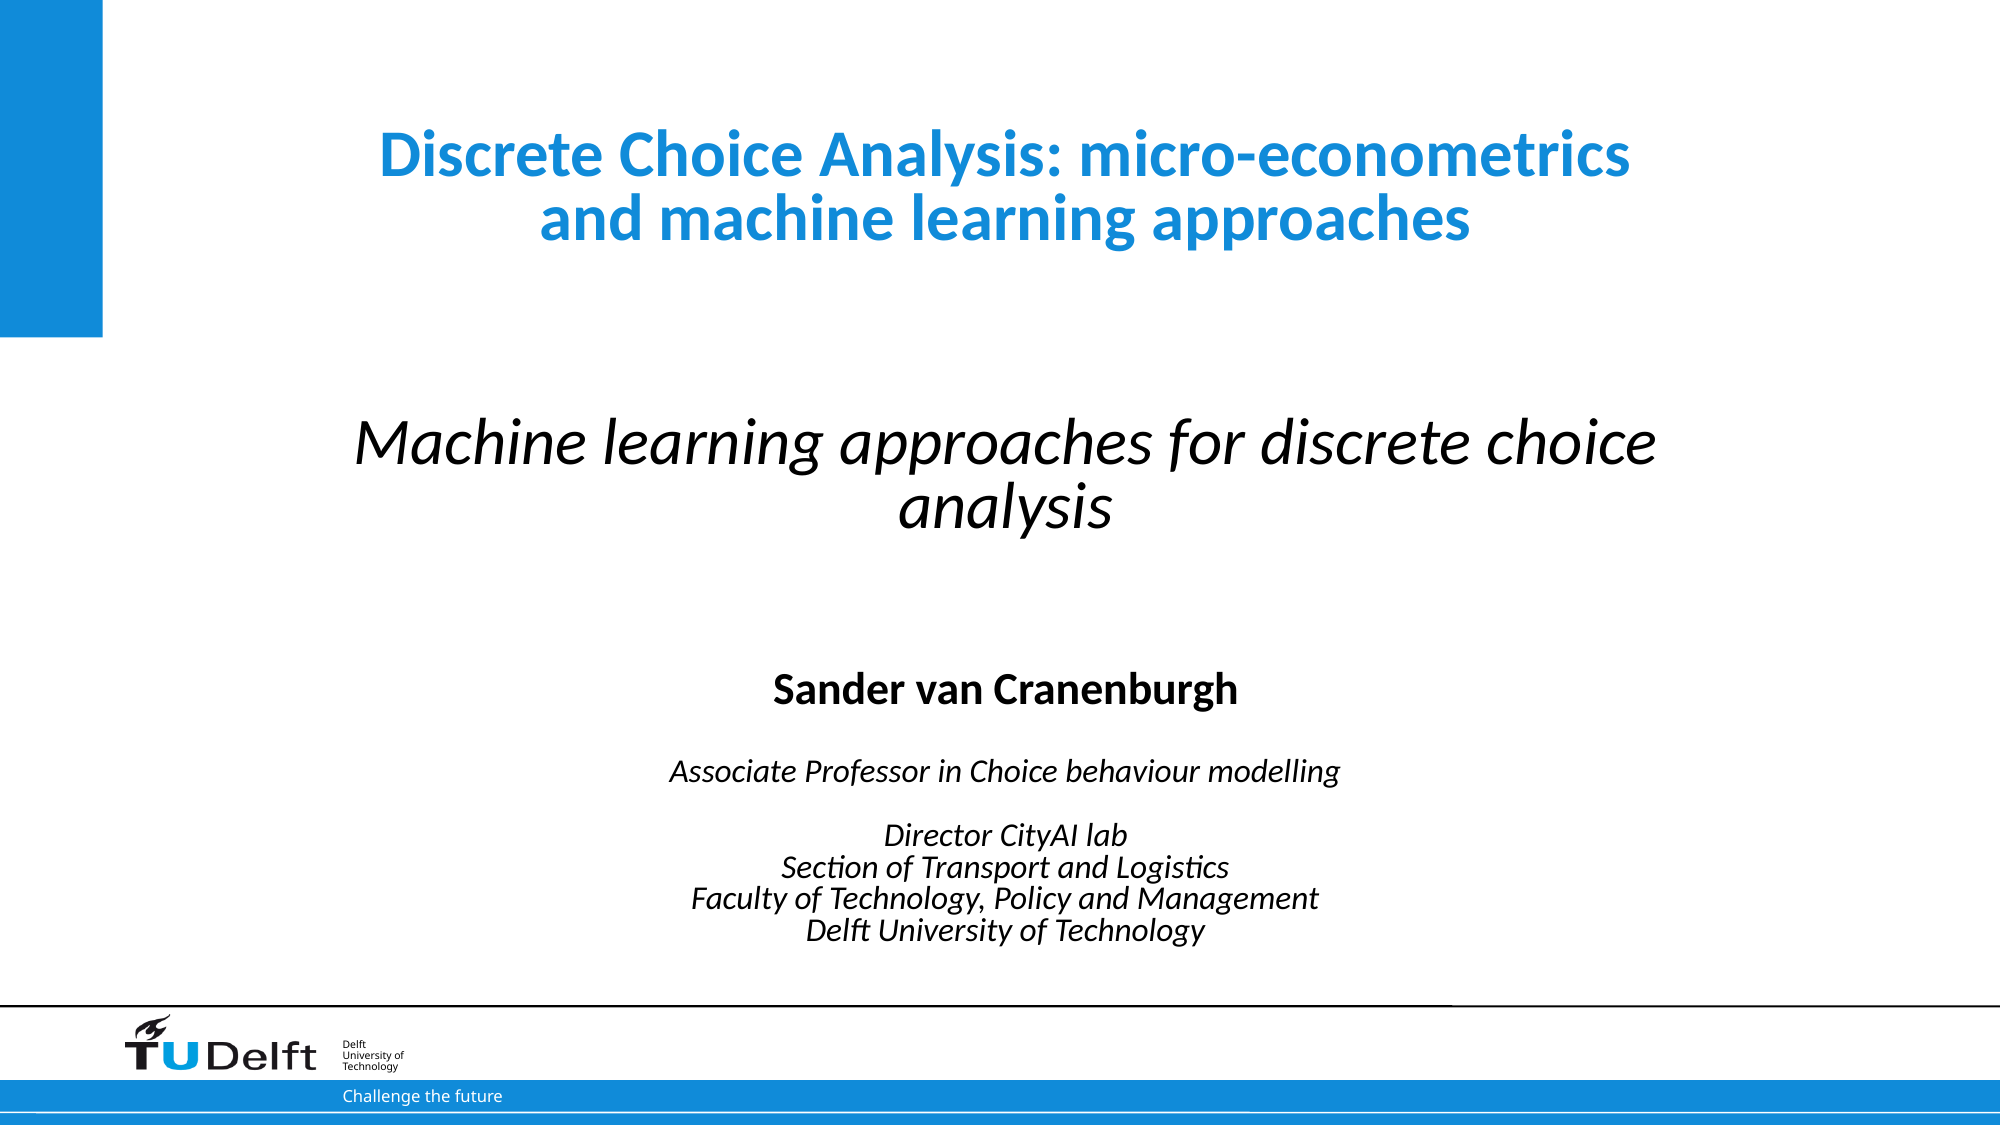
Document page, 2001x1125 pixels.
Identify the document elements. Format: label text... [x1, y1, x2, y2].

title Discrete Choice Analysis: micro-econometrics and machine learning approaches Machine learning approaches for discrete choice analysis Sander van Cranenburgh Associate Professor in Choice behaviour modelling Director CityAI lab Section of Transport and Logistics Faculty of Technology, Policy and Management Delft University of Technology [338, 125, 1674, 965]
picture [125, 1014, 320, 1072]
